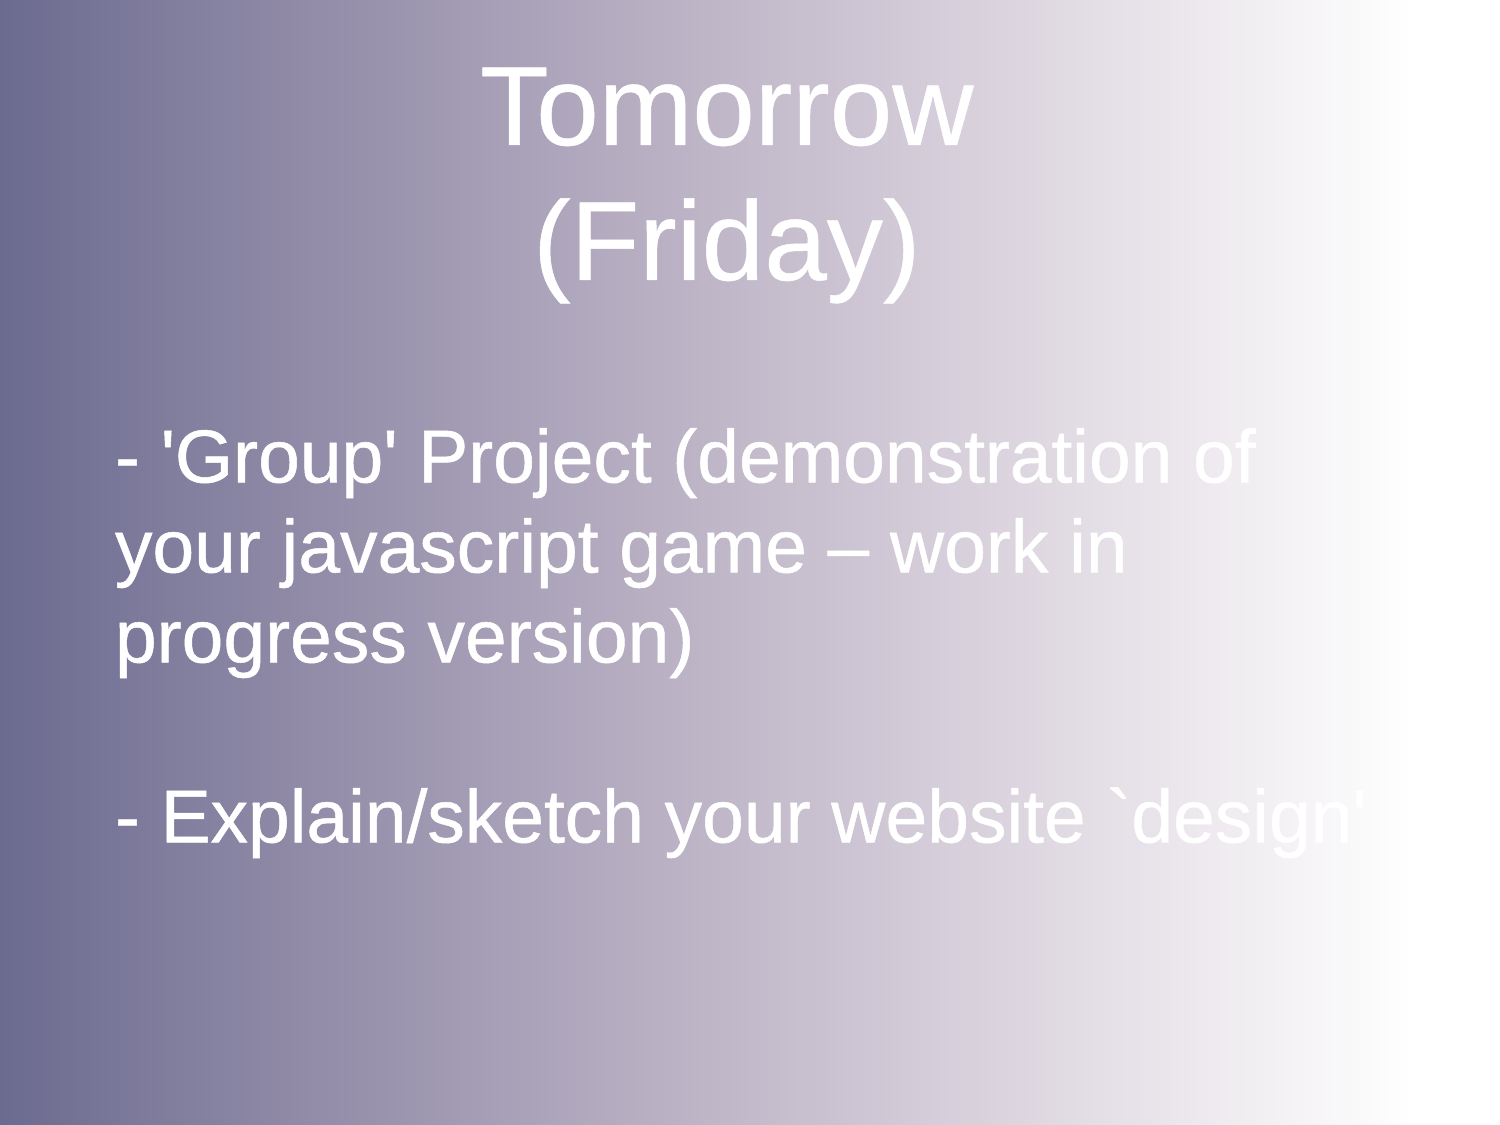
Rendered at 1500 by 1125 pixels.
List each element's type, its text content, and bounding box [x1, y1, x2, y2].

text_box Tomorrow (Friday) [464, 24, 989, 310]
text_box - 'Group' Project (demonstration of your javascript game – work in progress version) - Explain/sketch your website `design' [99, 399, 1388, 865]
text_box [0, 0, 1414, 1125]
